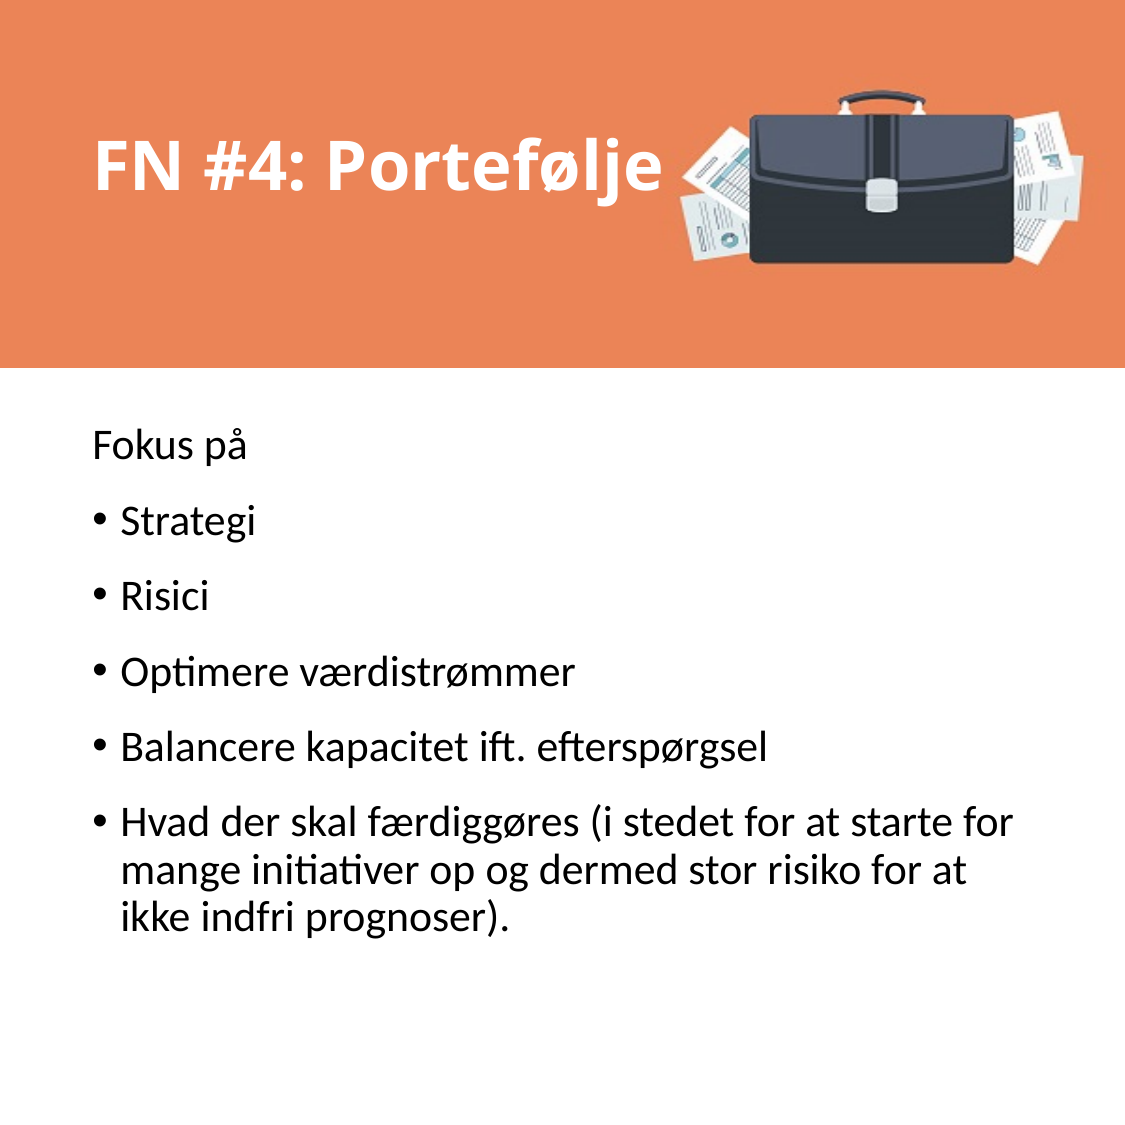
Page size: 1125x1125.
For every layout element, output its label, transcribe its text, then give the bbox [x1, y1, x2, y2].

list Fokus på Strategi Risici Optimere værdistrømmer Balancere kapacitet ift. efterspørgsel Hvad der skal færdiggøres (i stedet for at starte for mange initiativer op og dermed stor risiko for at ikke indfri prognoser). [77, 414, 1048, 965]
picture [0, 0, 1125, 368]
